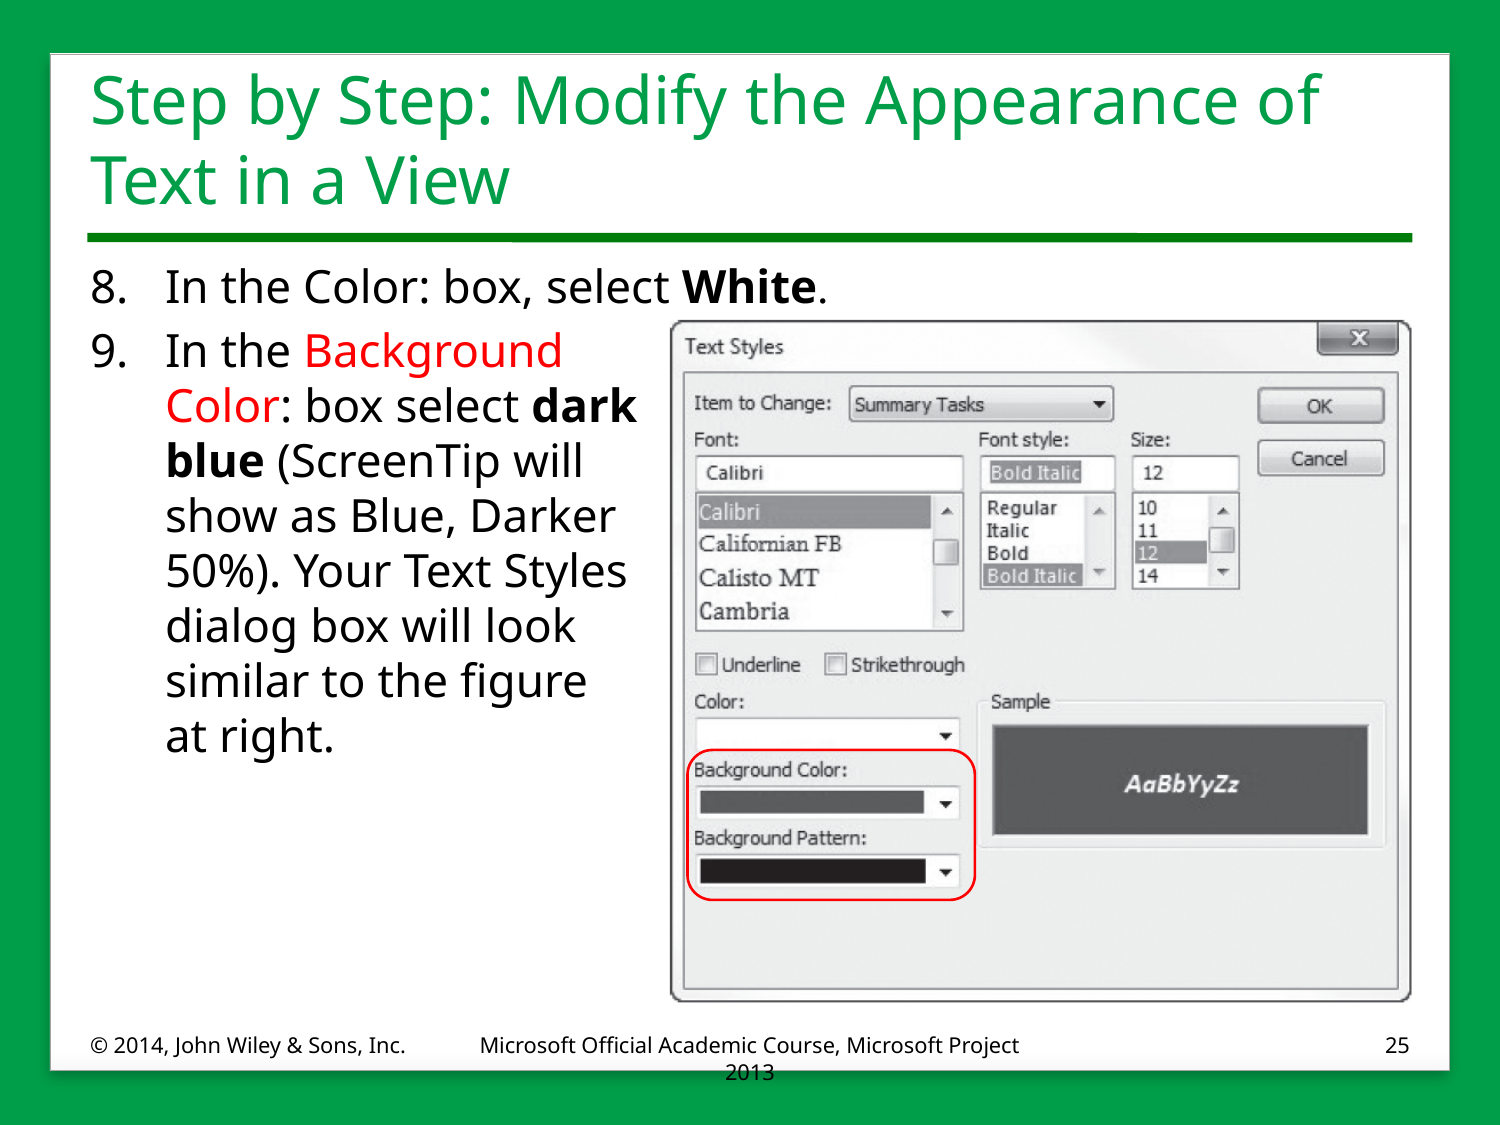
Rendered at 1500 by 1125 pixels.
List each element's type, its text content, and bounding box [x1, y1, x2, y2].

footer Microsoft Official Academic Course, Microsoft Project 2013 [449, 1024, 1051, 1103]
title Step by Step: Modify the Appearance of Text in a View [74, 74, 1426, 226]
picture [662, 312, 1423, 1007]
slide_number 25 [1074, 1024, 1426, 1103]
list 8. In the Color: box, select White. 9. In the Background Color: box select dark blue (ScreenTip will show as Blue, Darker 50%). Your Text Styles dialog box will look similar to the figure at right. [75, 249, 1425, 1063]
slide_number © 2014, John Wiley & Sons, Inc. [74, 1024, 426, 1103]
